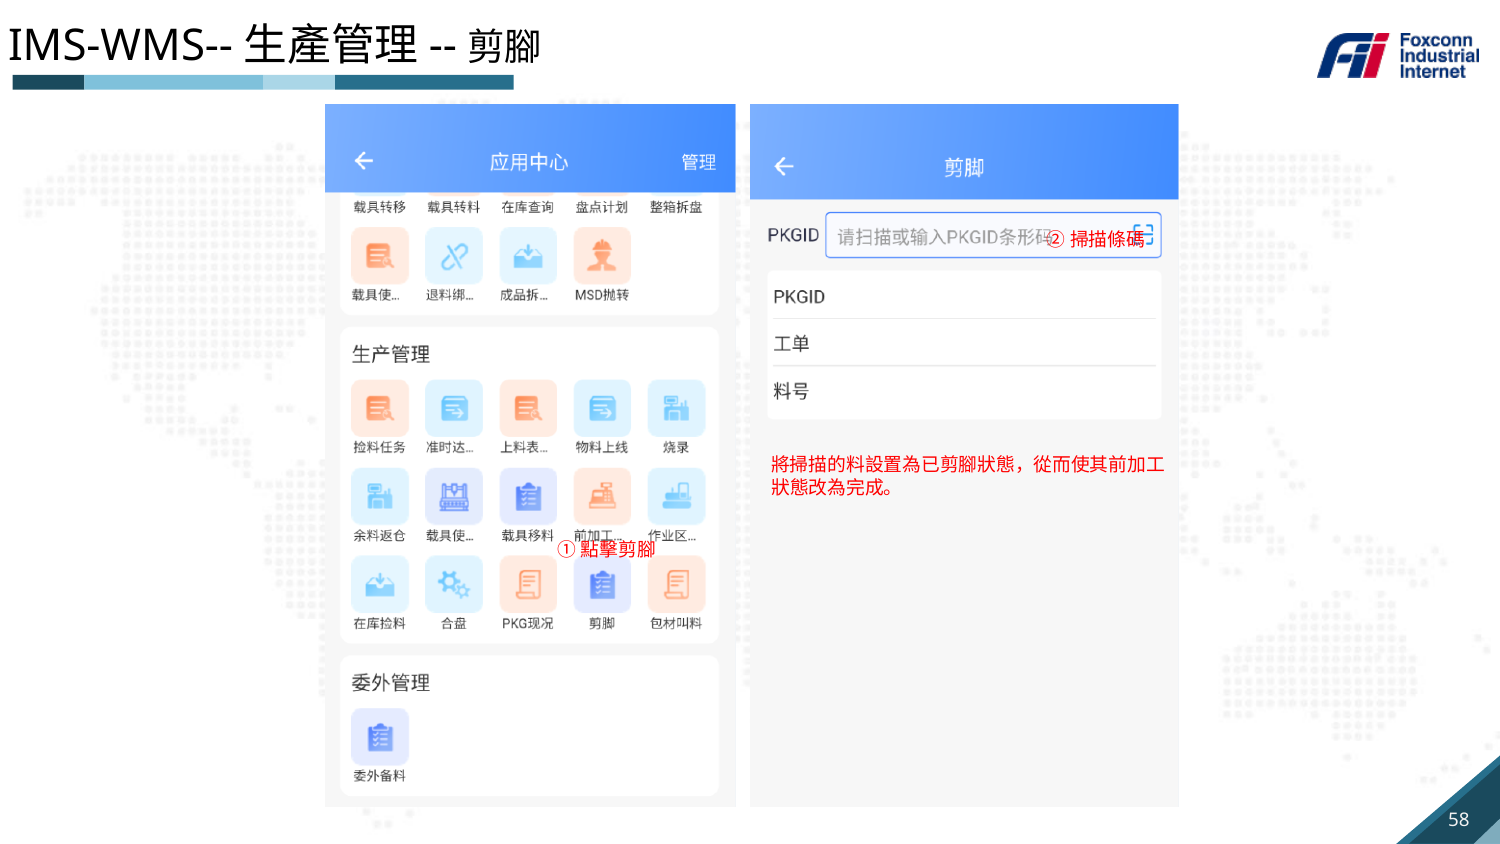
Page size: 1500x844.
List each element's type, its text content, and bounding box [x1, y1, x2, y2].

text_box IMS-WMS--生產管理--剪腳 [0, 15, 681, 77]
picture [0, 0, 1500, 844]
